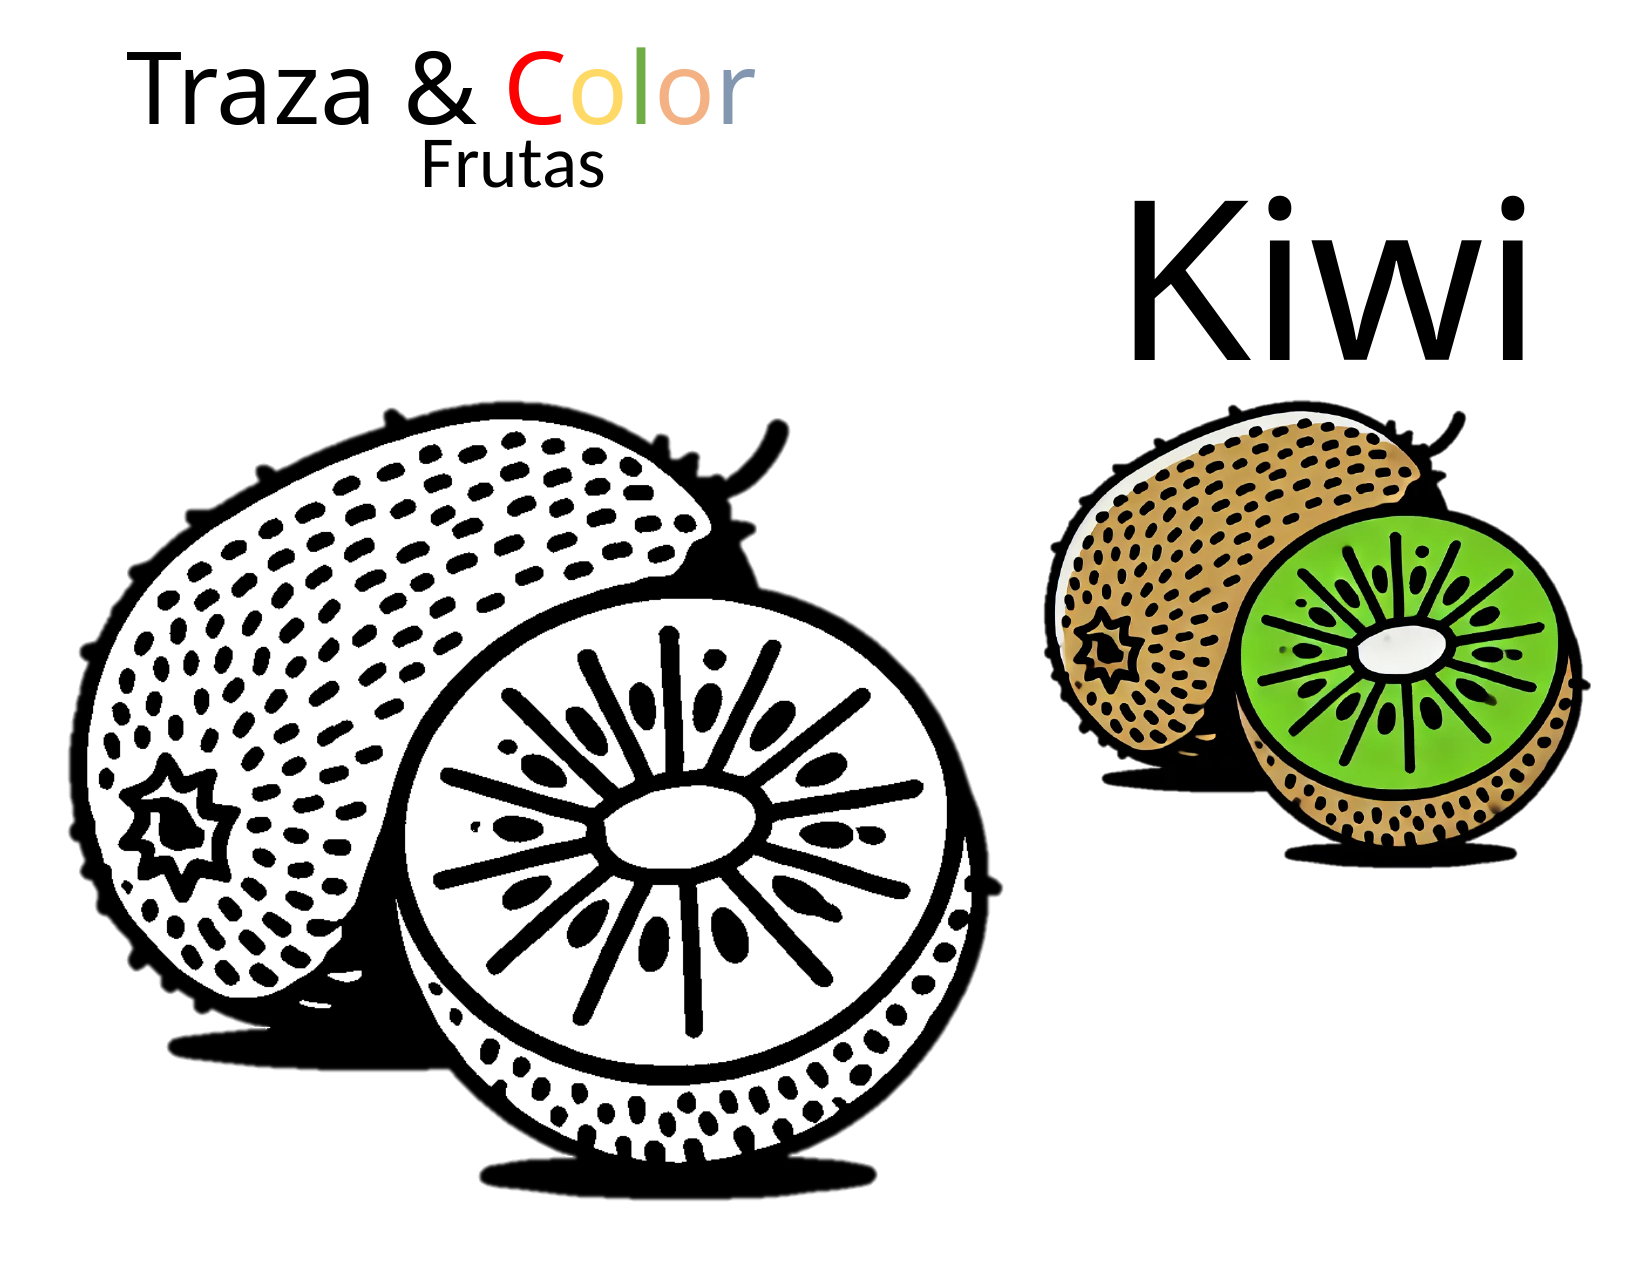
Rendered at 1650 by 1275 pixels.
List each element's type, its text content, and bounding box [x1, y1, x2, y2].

text_box Kiwi [1014, 130, 1642, 286]
text_box Traza & Color [111, 16, 916, 152]
picture [0, 206, 1650, 1275]
text_box Frutas [129, 106, 898, 206]
